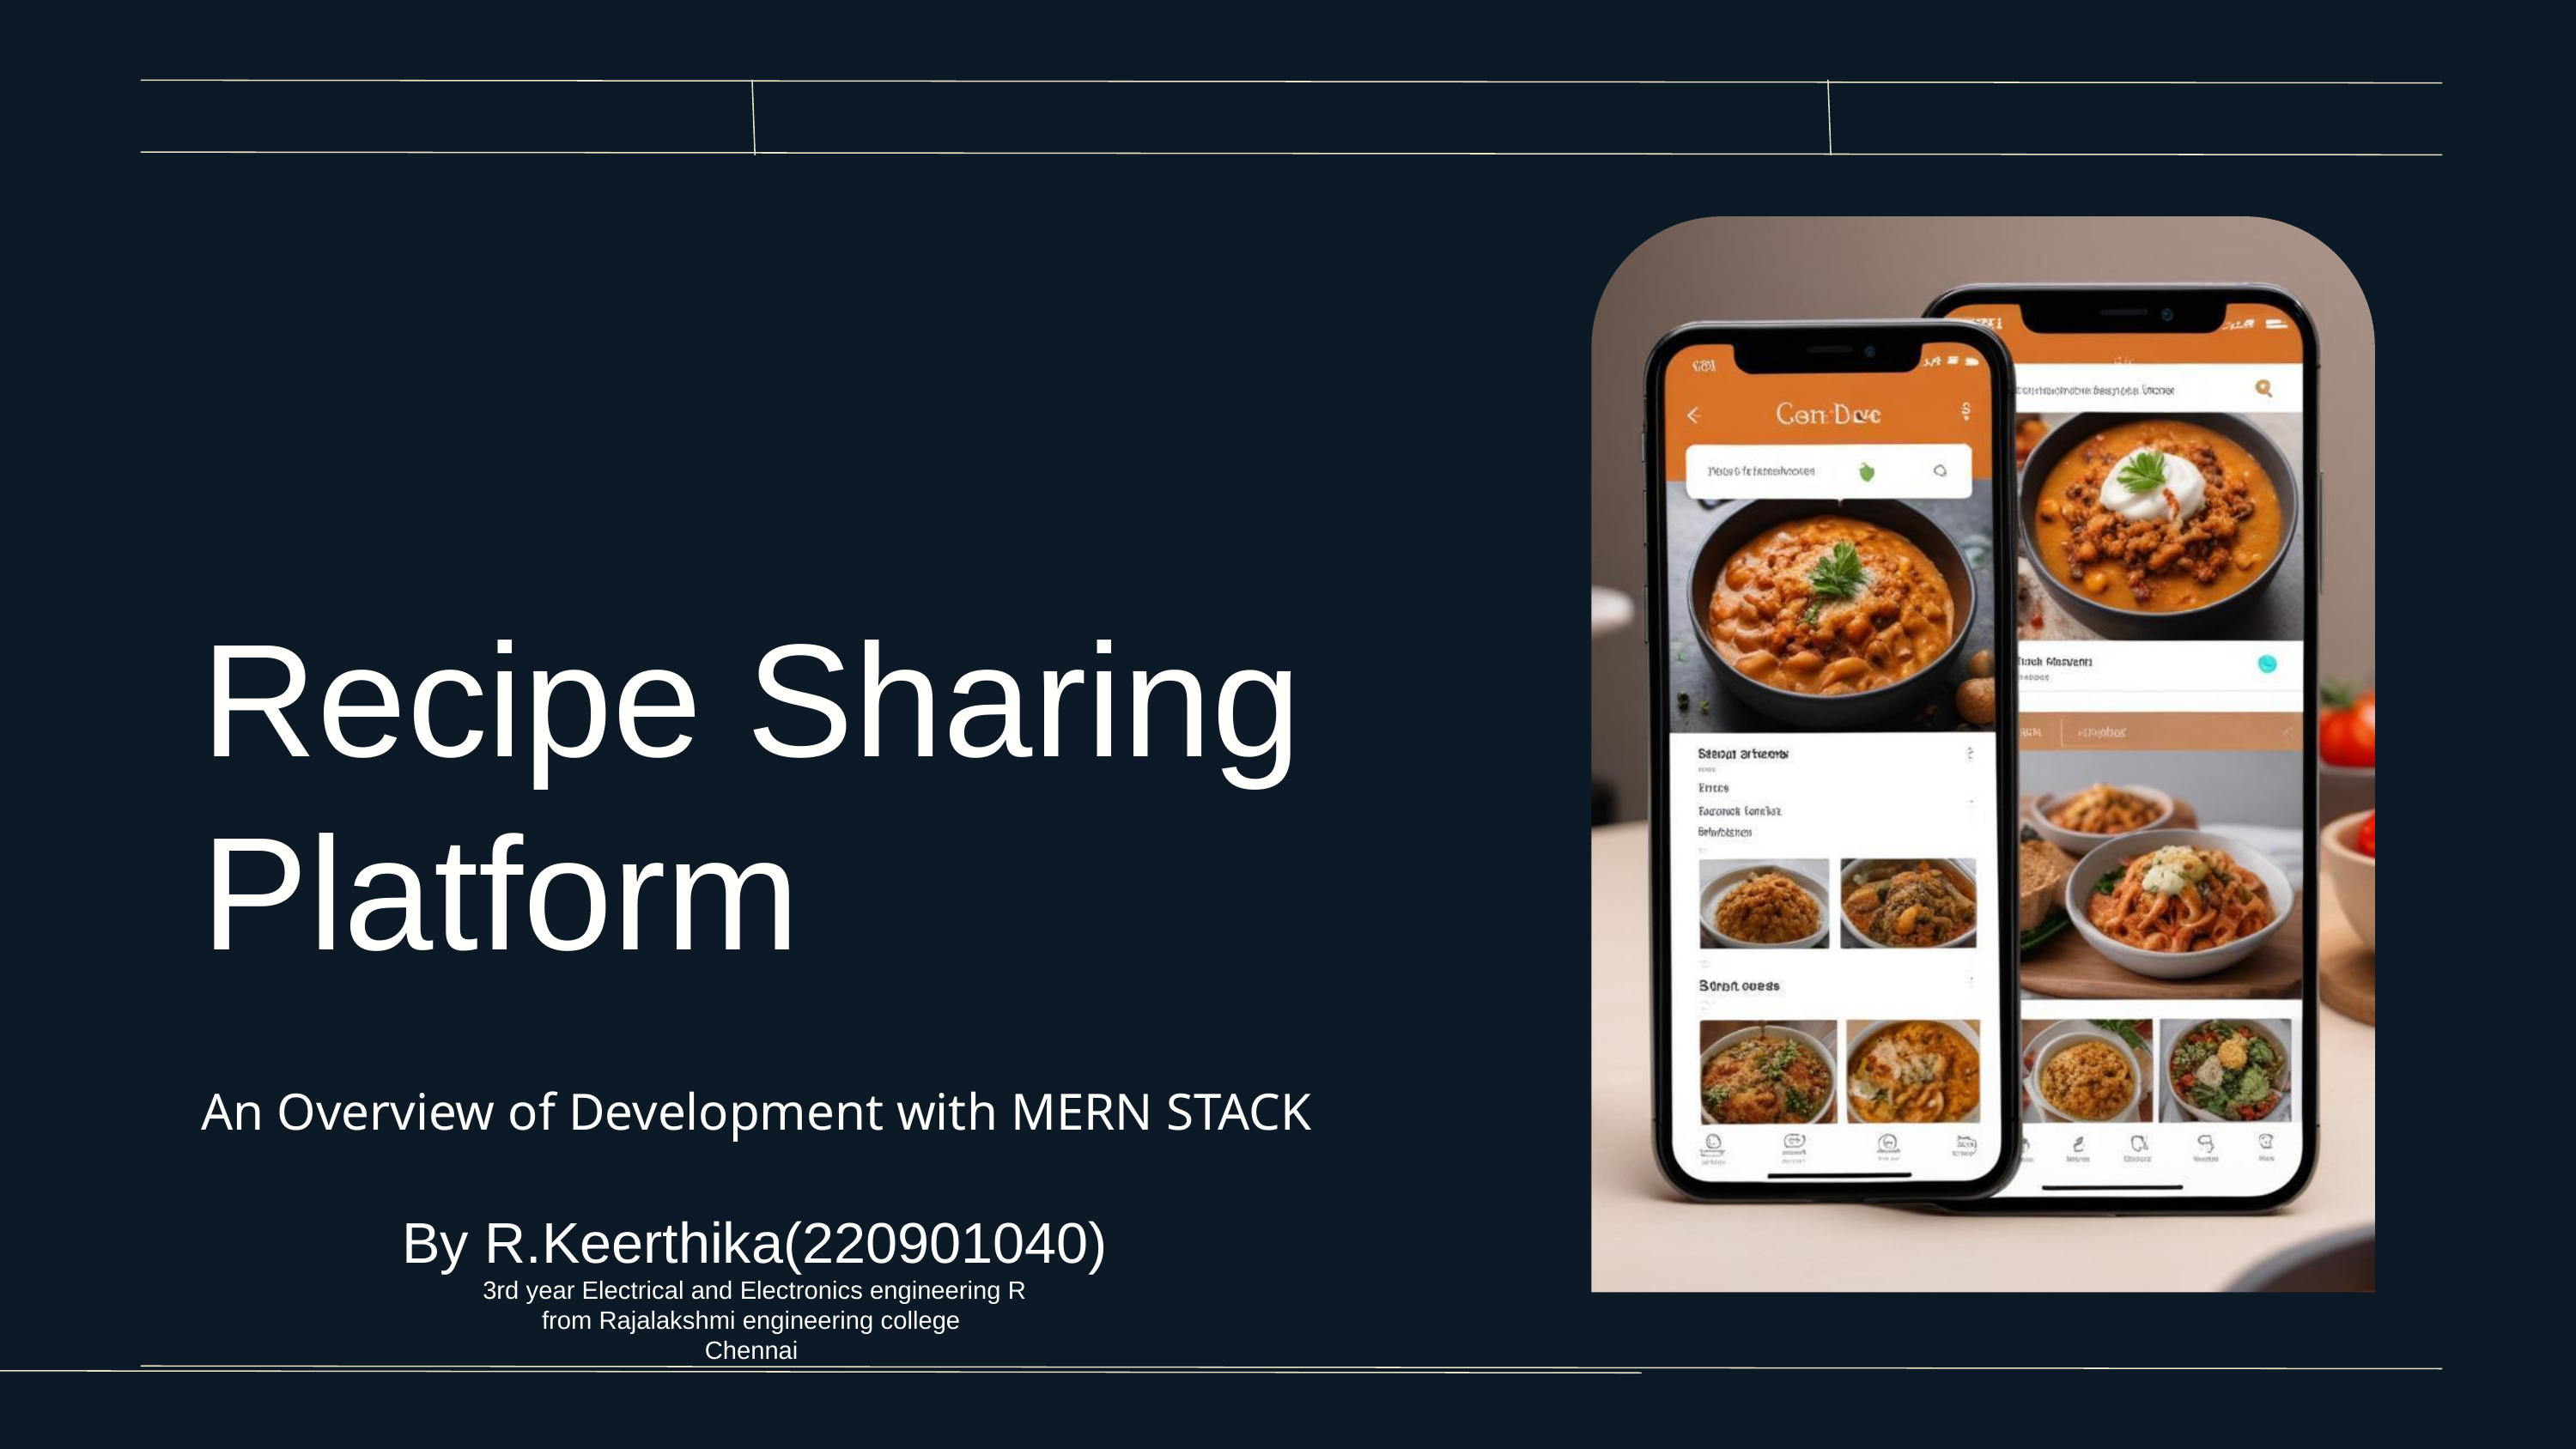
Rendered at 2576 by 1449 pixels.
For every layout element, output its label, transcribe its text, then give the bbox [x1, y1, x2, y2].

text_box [1591, 215, 2376, 1293]
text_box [201, 345, 1522, 982]
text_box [201, 1081, 1522, 1237]
text_box By R.Keerthika(220901040) 3rd year Electrical and Electronics engineering R from Rajalakshmi engineering college Chennai [401, 1244, 1109, 1365]
